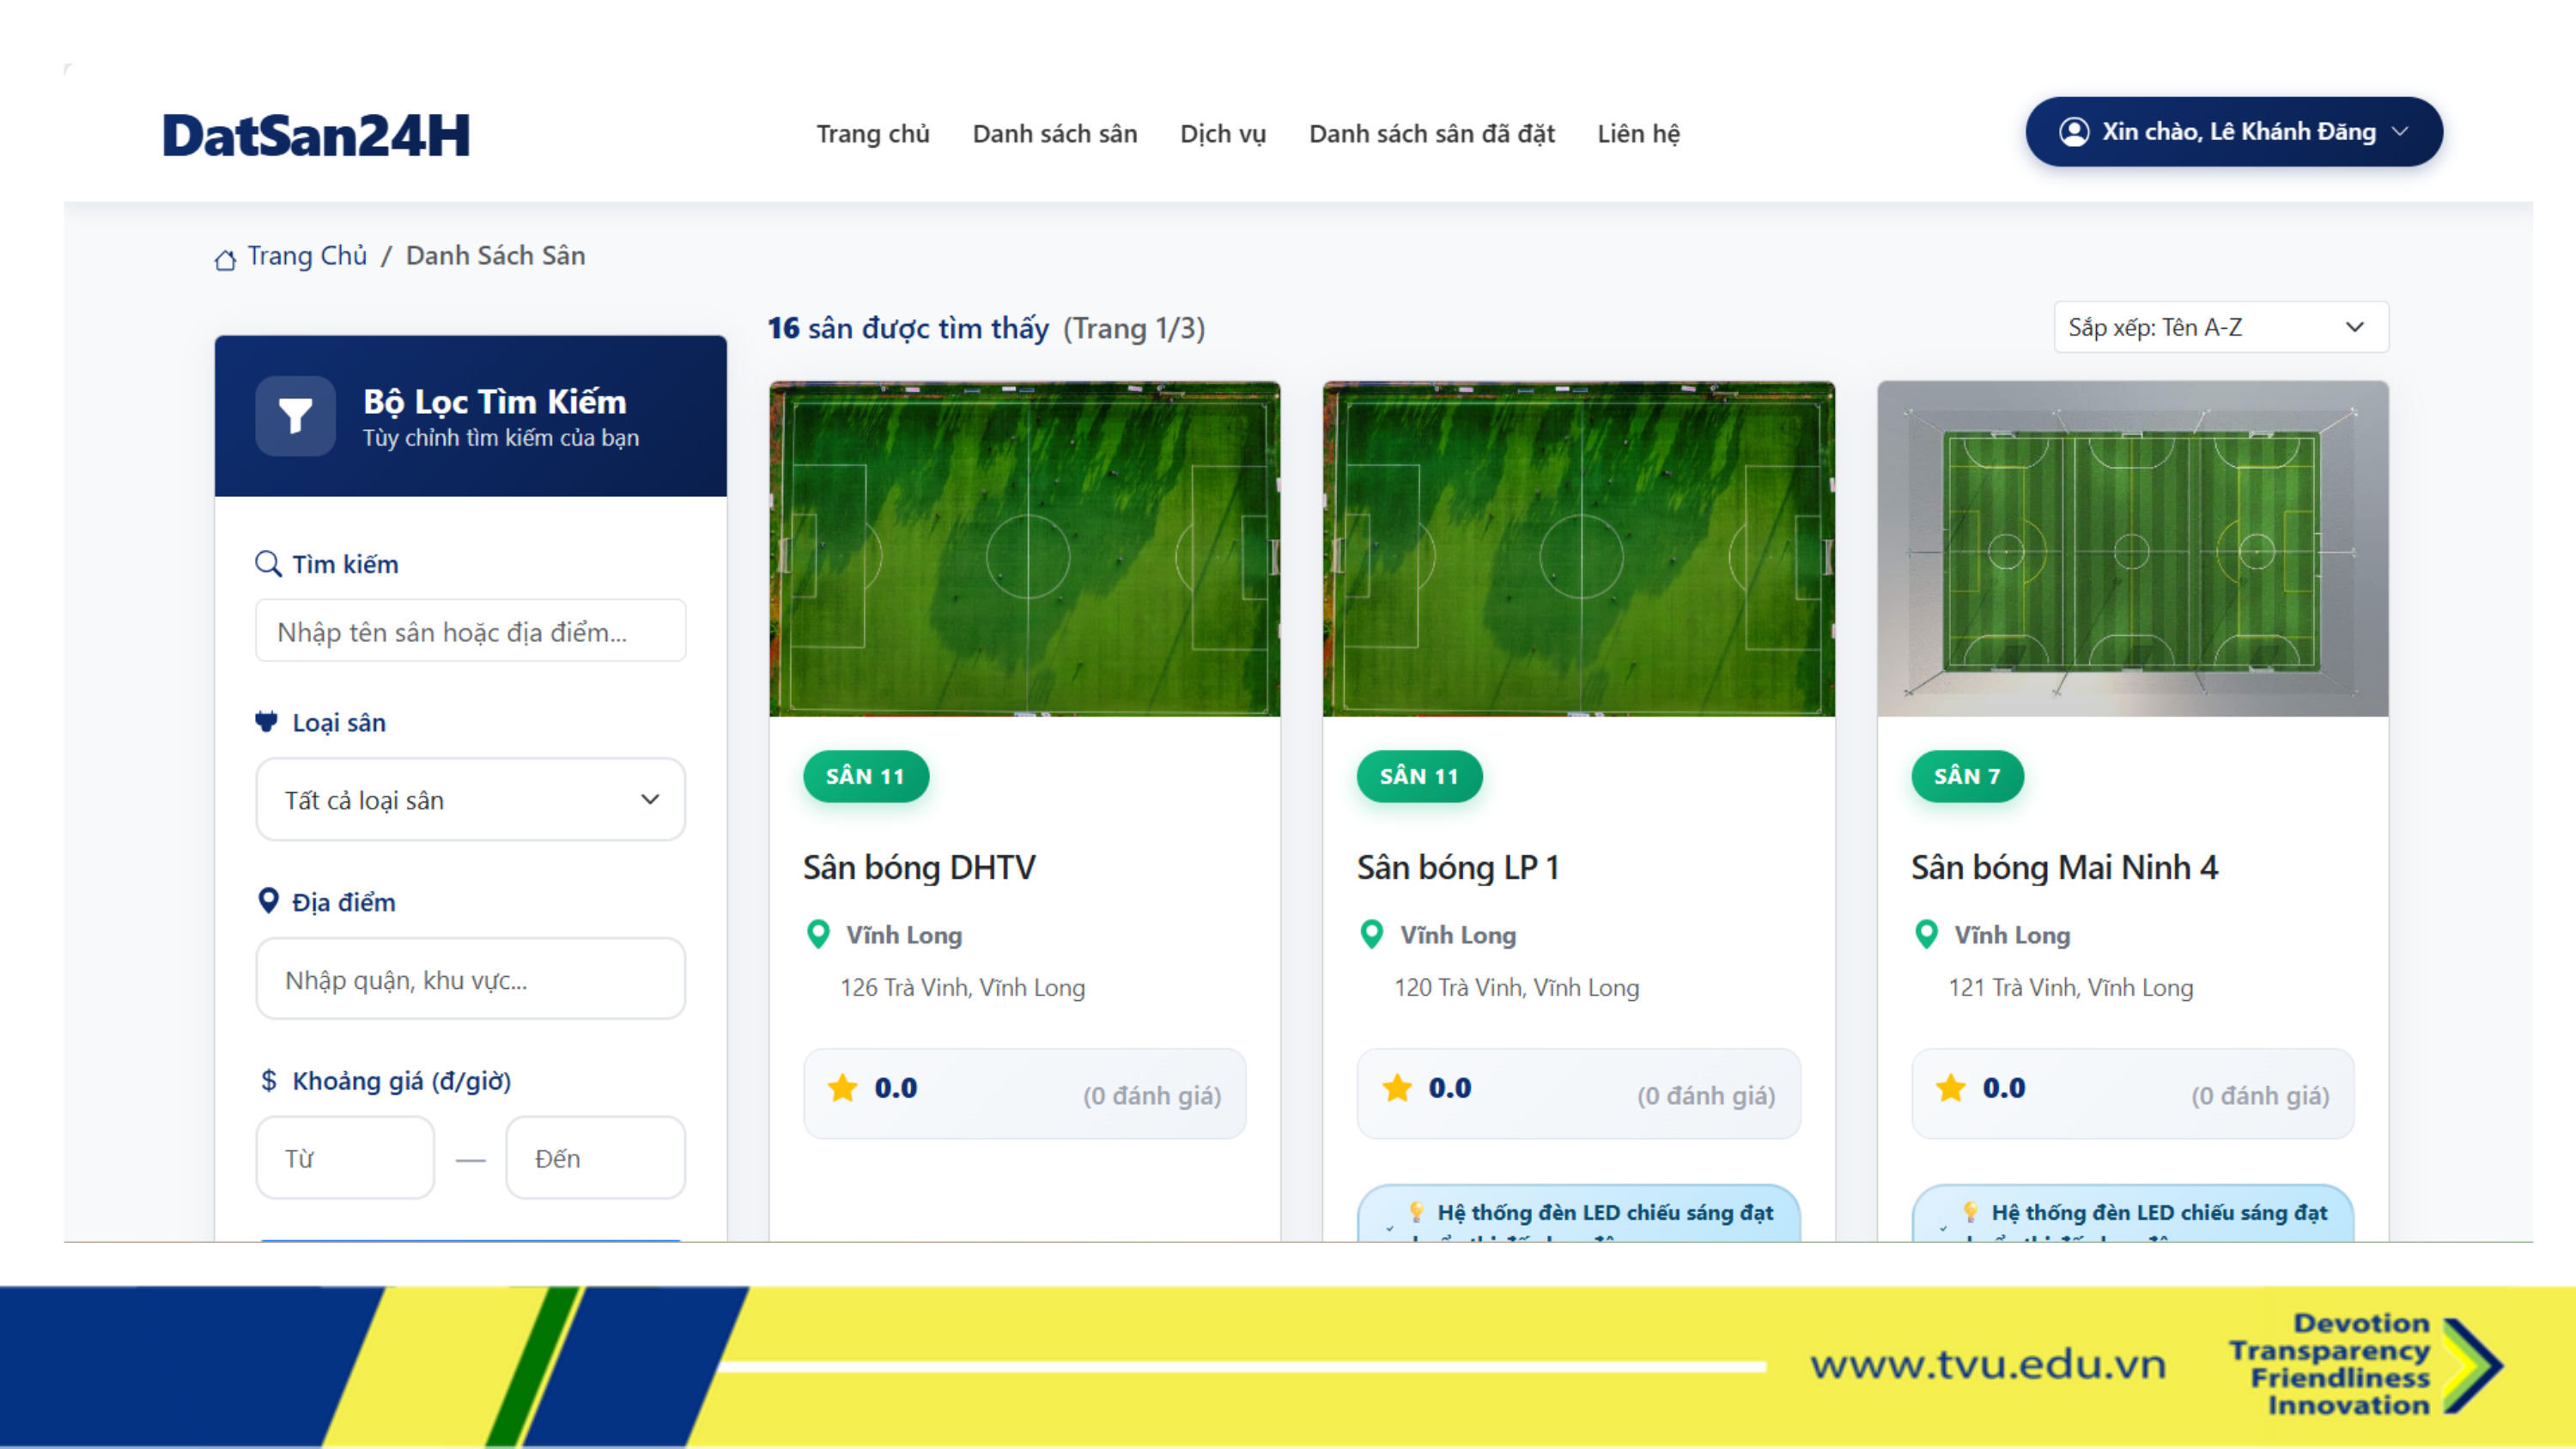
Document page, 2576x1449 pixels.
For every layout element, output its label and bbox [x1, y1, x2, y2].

text_box [0, 0, 2576, 1449]
text_box [64, 64, 2534, 1243]
